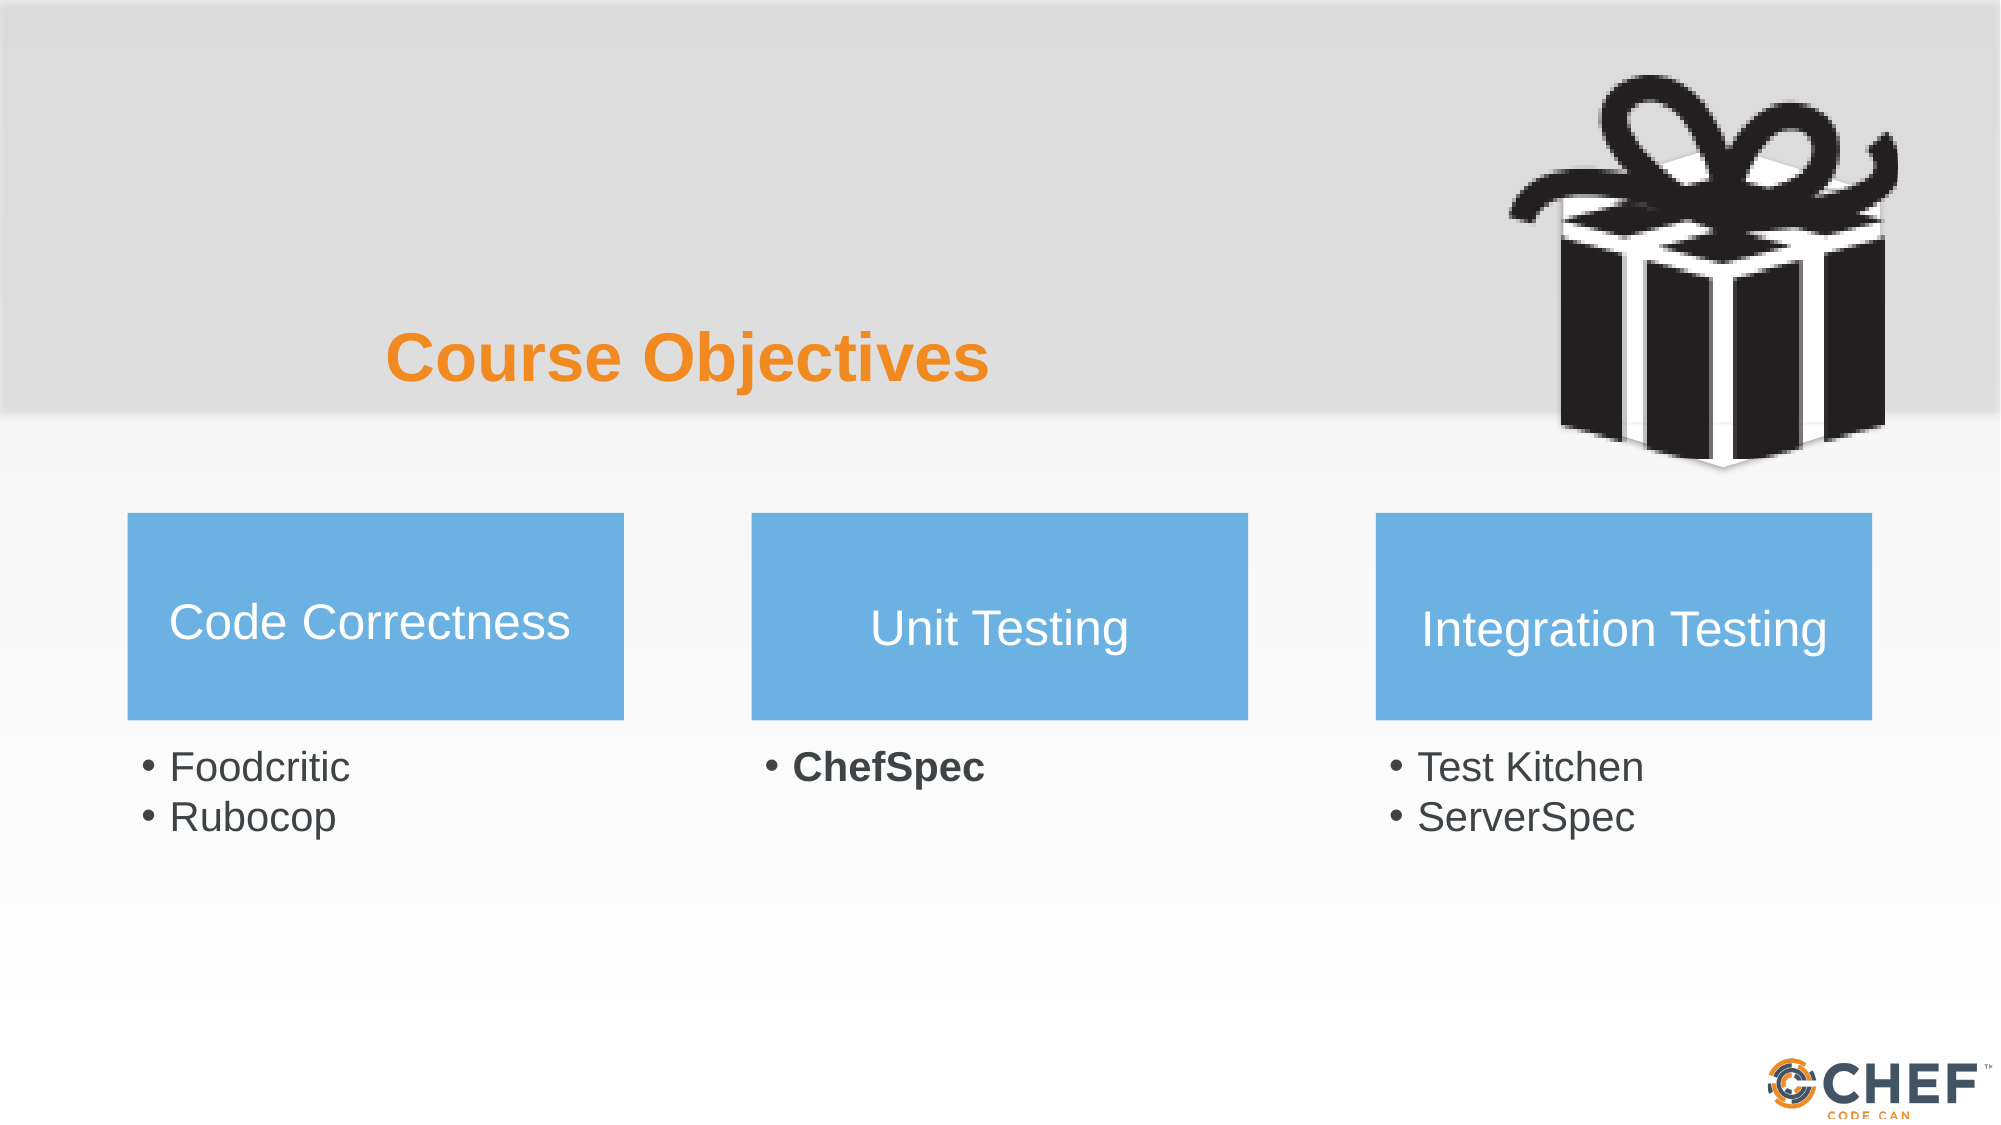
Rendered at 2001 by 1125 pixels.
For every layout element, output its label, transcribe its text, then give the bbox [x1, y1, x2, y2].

text_box Integration Testing [1549, 580, 1700, 666]
text_box ChefSpec [749, 732, 1251, 798]
text_box Code Correctness [294, 574, 445, 659]
text_box Foodcritic Rubocop [126, 732, 627, 848]
text_box [127, 512, 625, 721]
text_box [751, 512, 1249, 721]
text_box [1375, 512, 1873, 721]
text_box Test Kitchen ServerSpec [1374, 732, 1875, 848]
title Course Objectives [370, 307, 1721, 412]
text_box Unit Testing [924, 580, 1075, 665]
